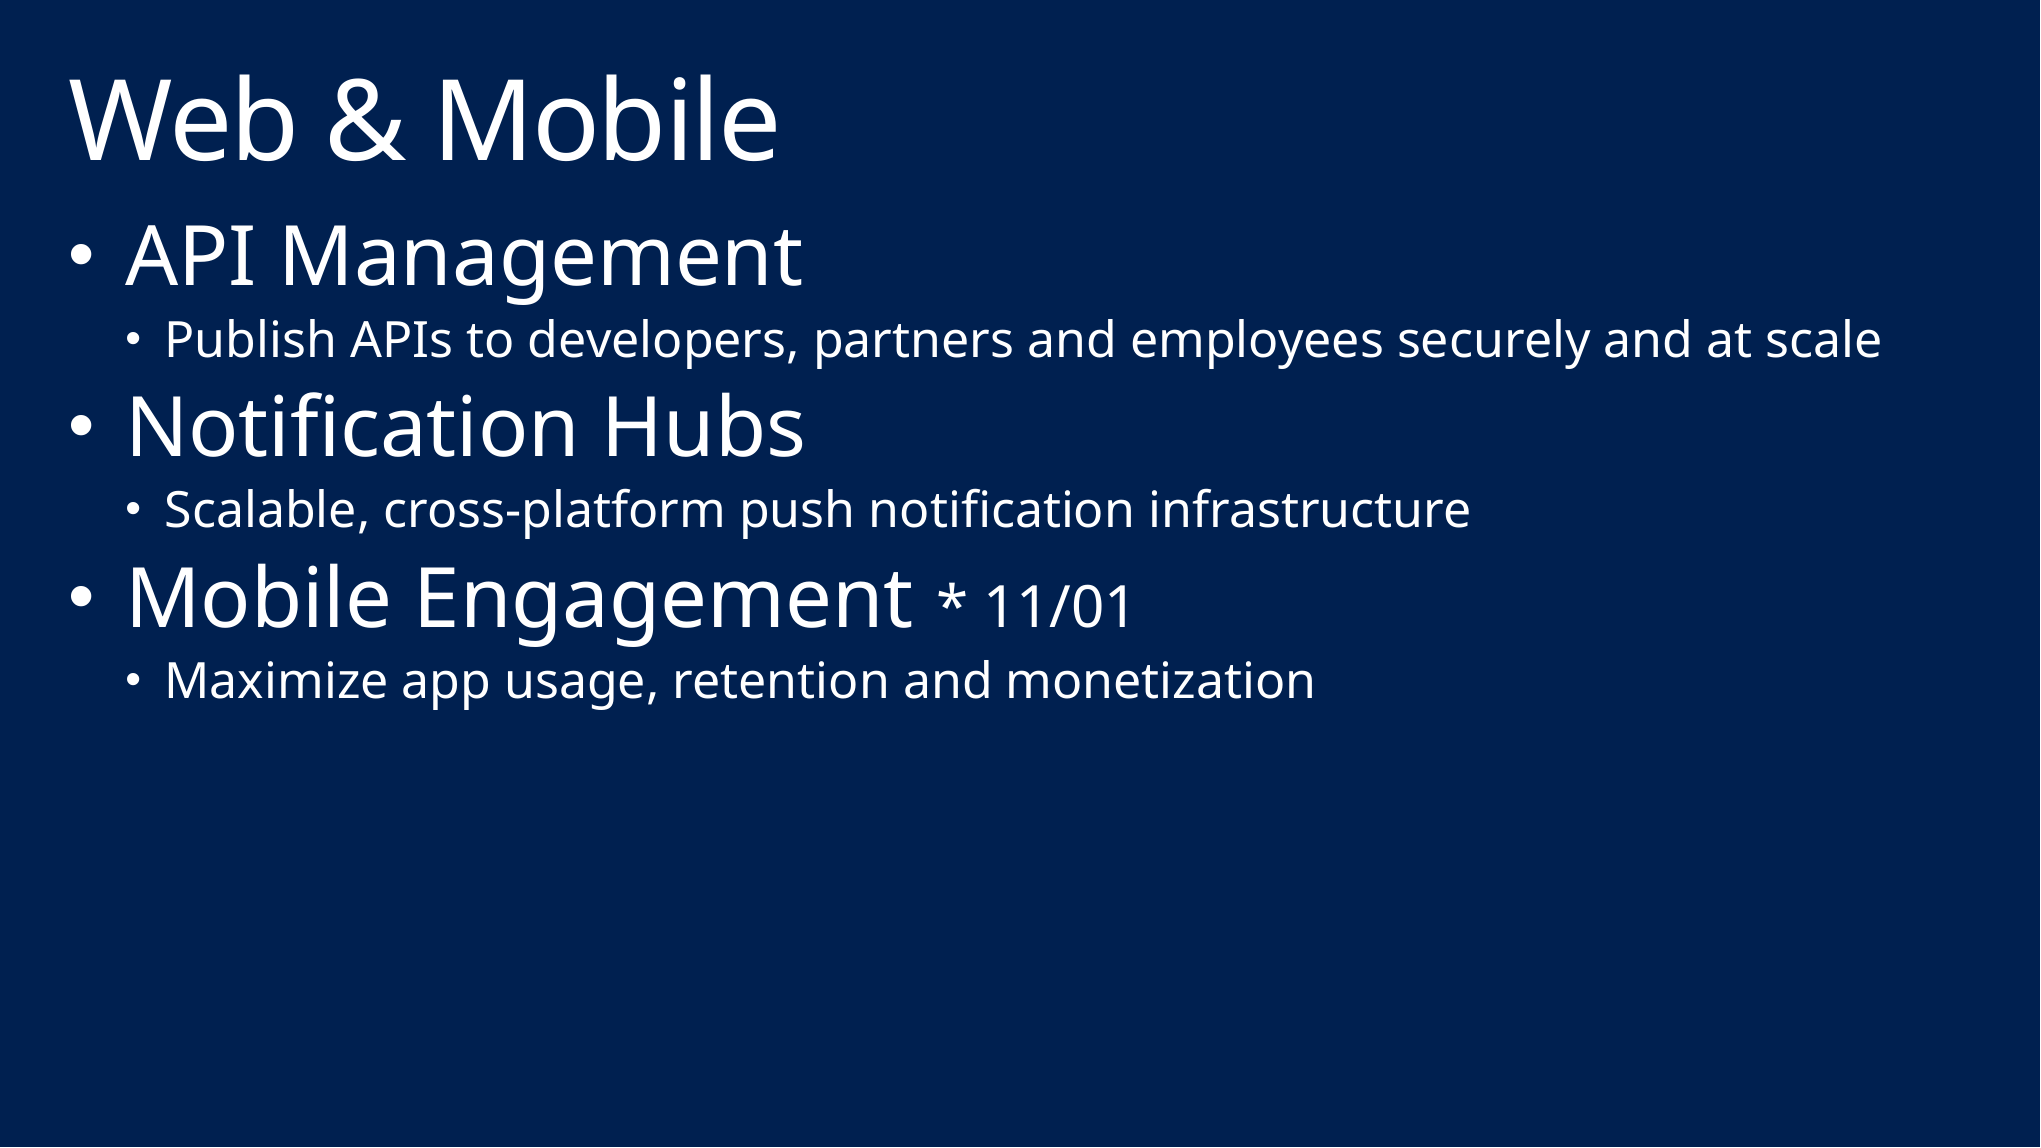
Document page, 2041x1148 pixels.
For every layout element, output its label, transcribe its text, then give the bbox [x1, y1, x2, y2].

title Web & Mobile [45, 48, 1996, 199]
list API Management Publish APIs to developers, partners and employees securely and at scale Notification Hubs Scalable, cross-platform push notification infrastructure Mobile Engagement * 11/01 Maximize app usage, retention and monetization [45, 199, 1996, 743]
